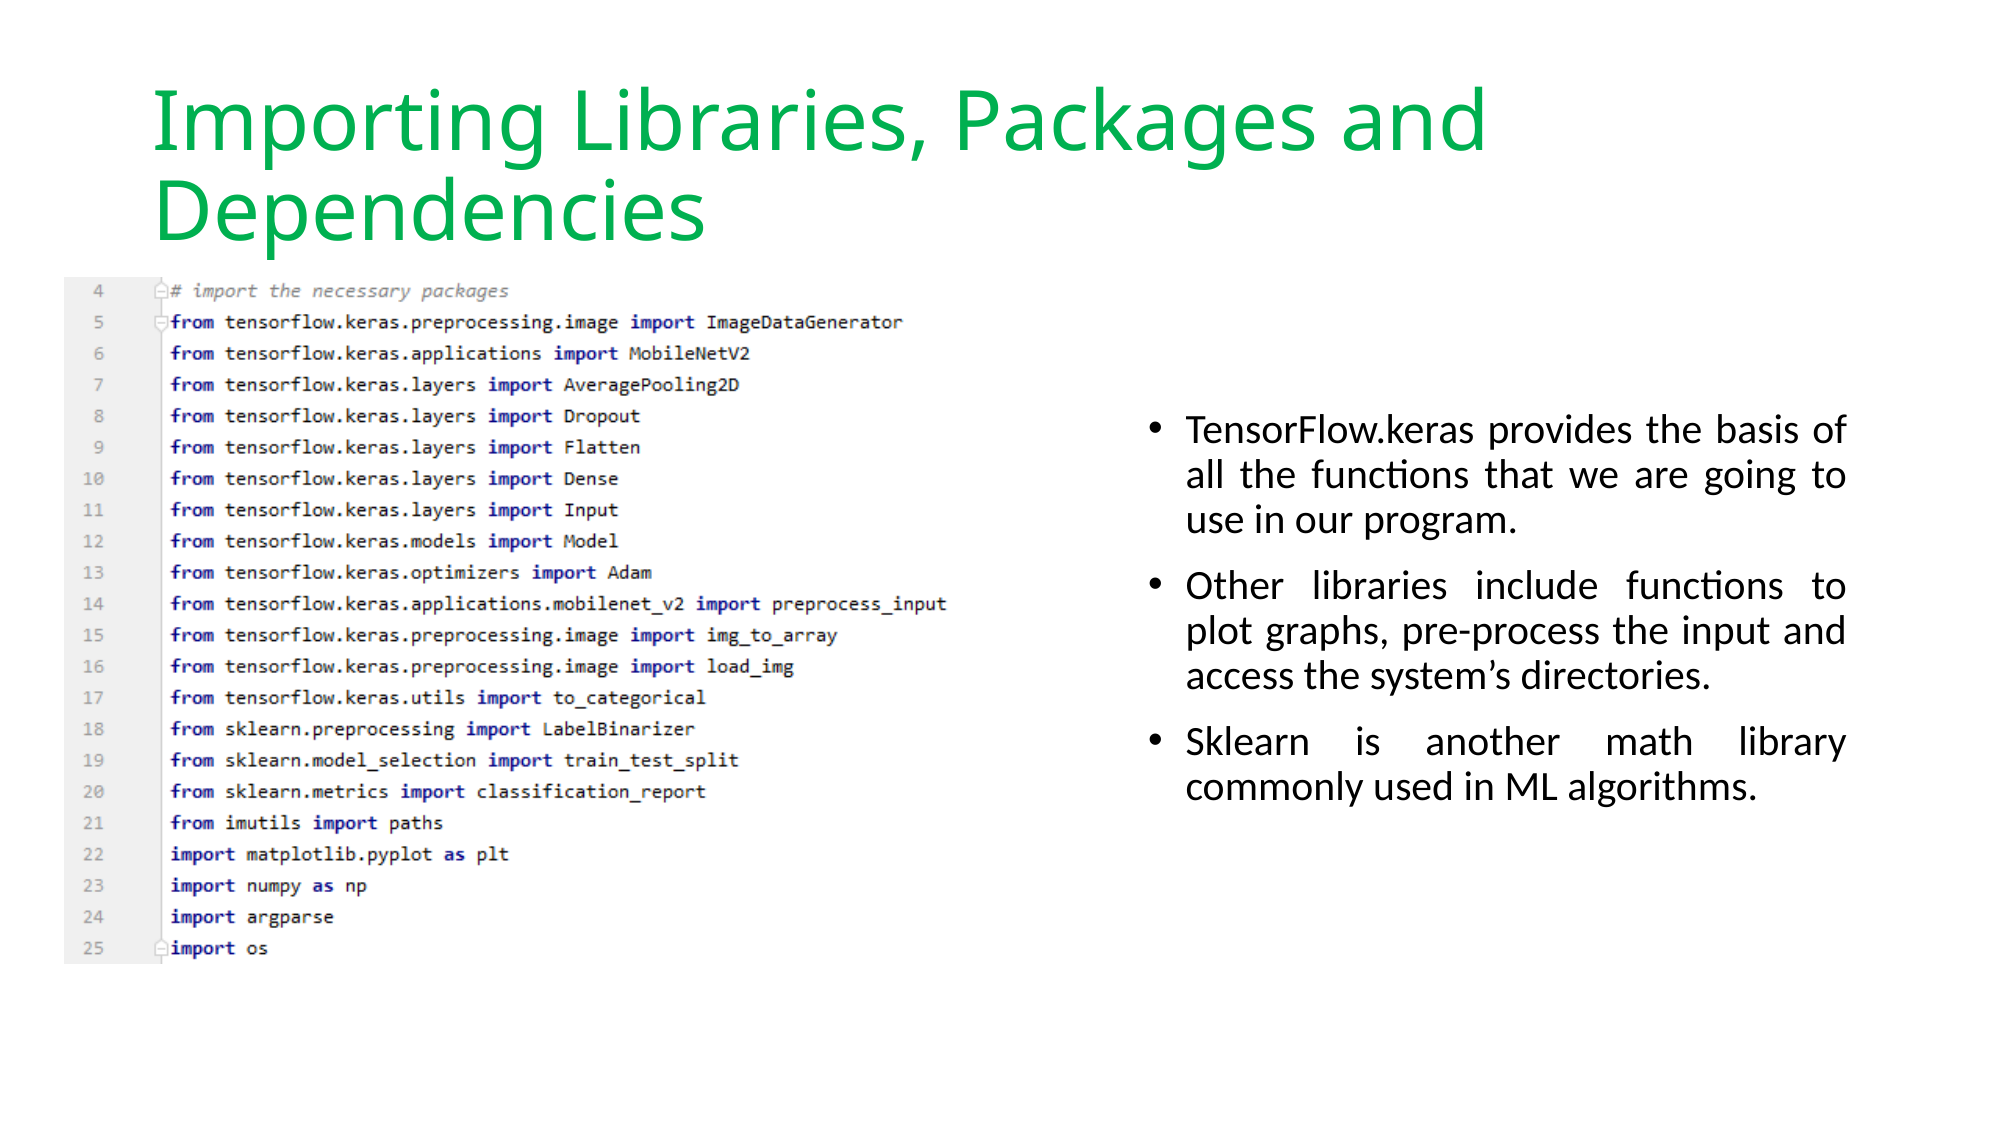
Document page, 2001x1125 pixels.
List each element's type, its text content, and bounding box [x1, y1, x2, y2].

list TensorFlow.keras provides the basis of all the functions that we are going to use in our program. Other libraries include functions to plot graphs, pre-process the input and access the system’s directories. Sklearn is another math library commonly used in ML algorithms. [1133, 399, 1863, 847]
title Importing Libraries, Packages and Dependencies [137, 59, 1863, 278]
picture [63, 277, 1013, 964]
